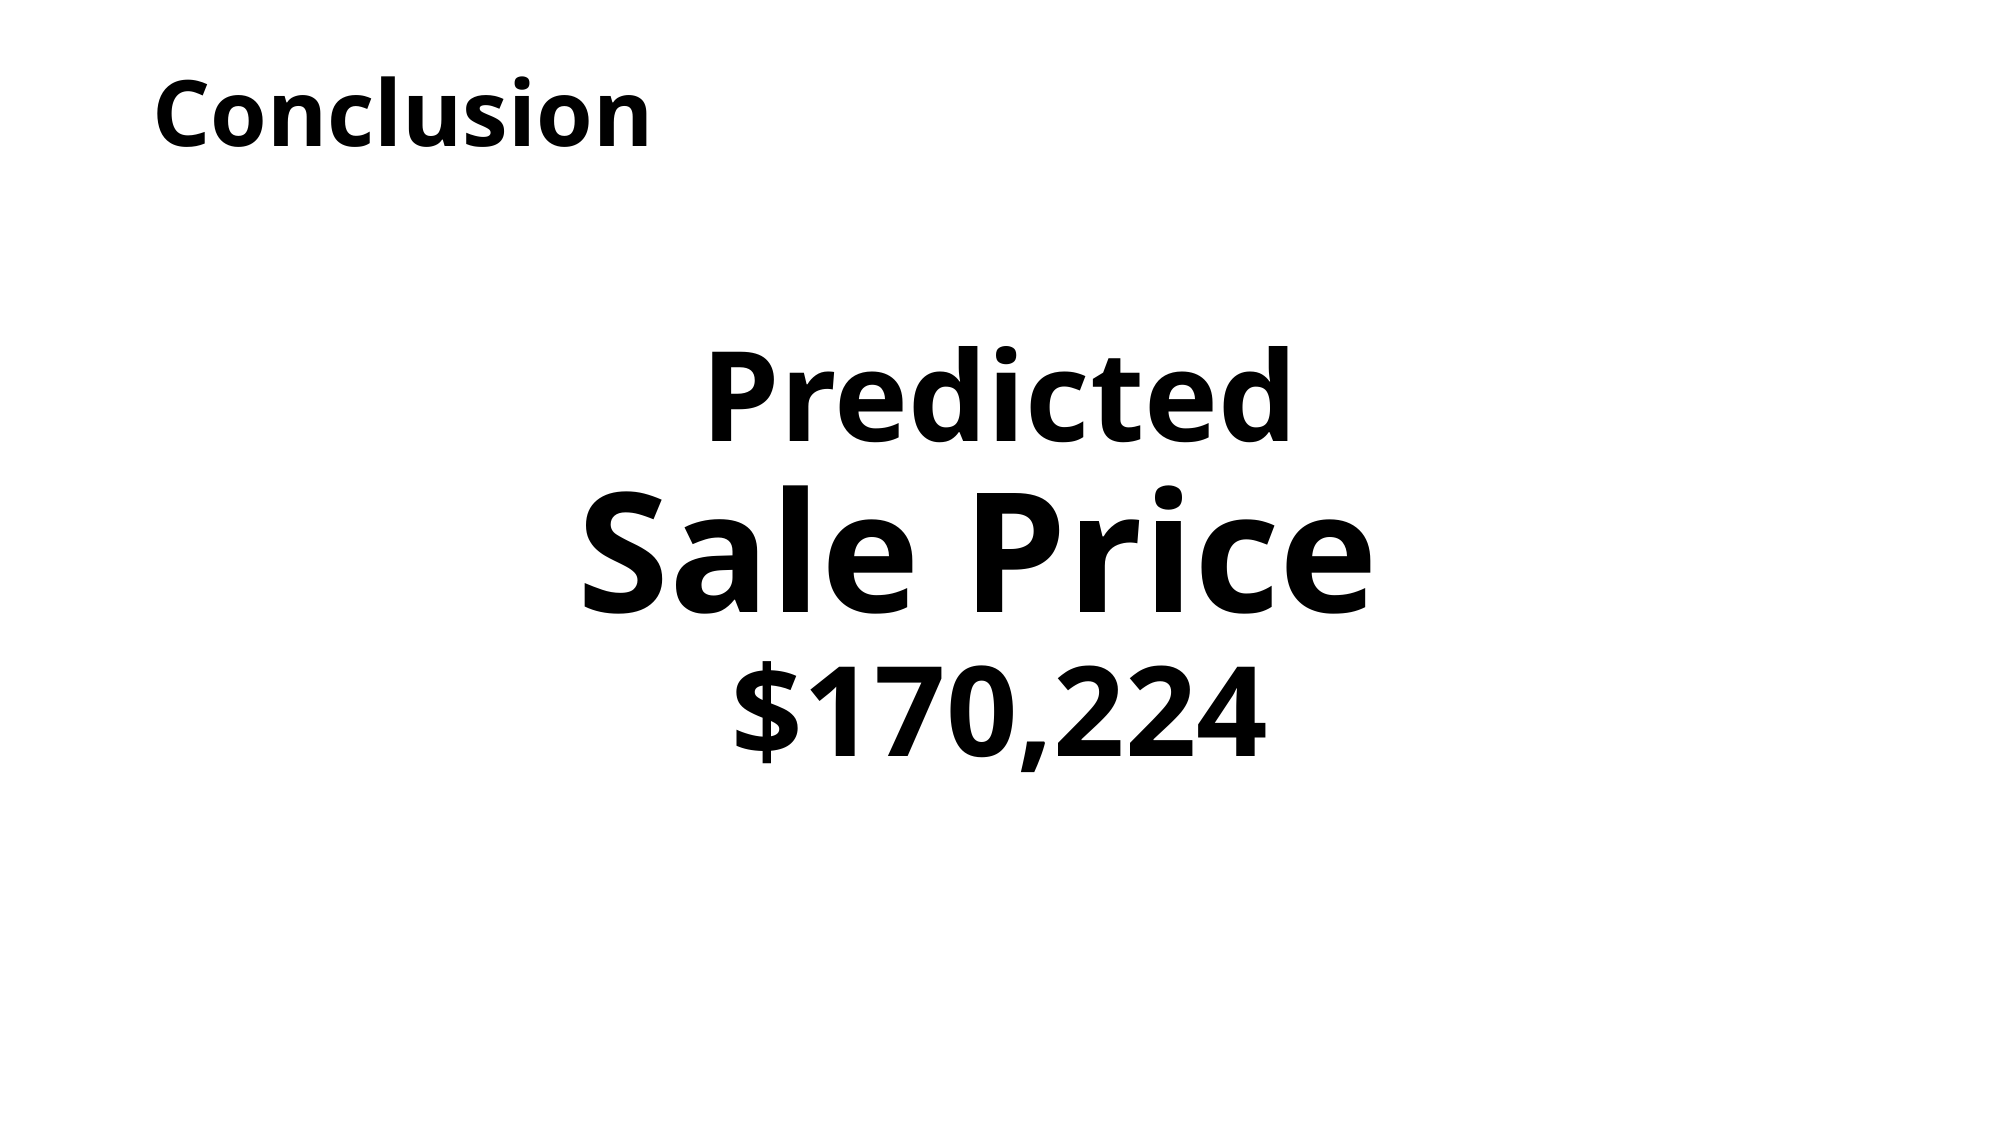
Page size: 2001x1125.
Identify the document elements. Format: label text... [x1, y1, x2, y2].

text_box Predicted Sale Price $170,224 [137, 325, 1863, 1030]
text_box Conclusion [137, 59, 1863, 278]
